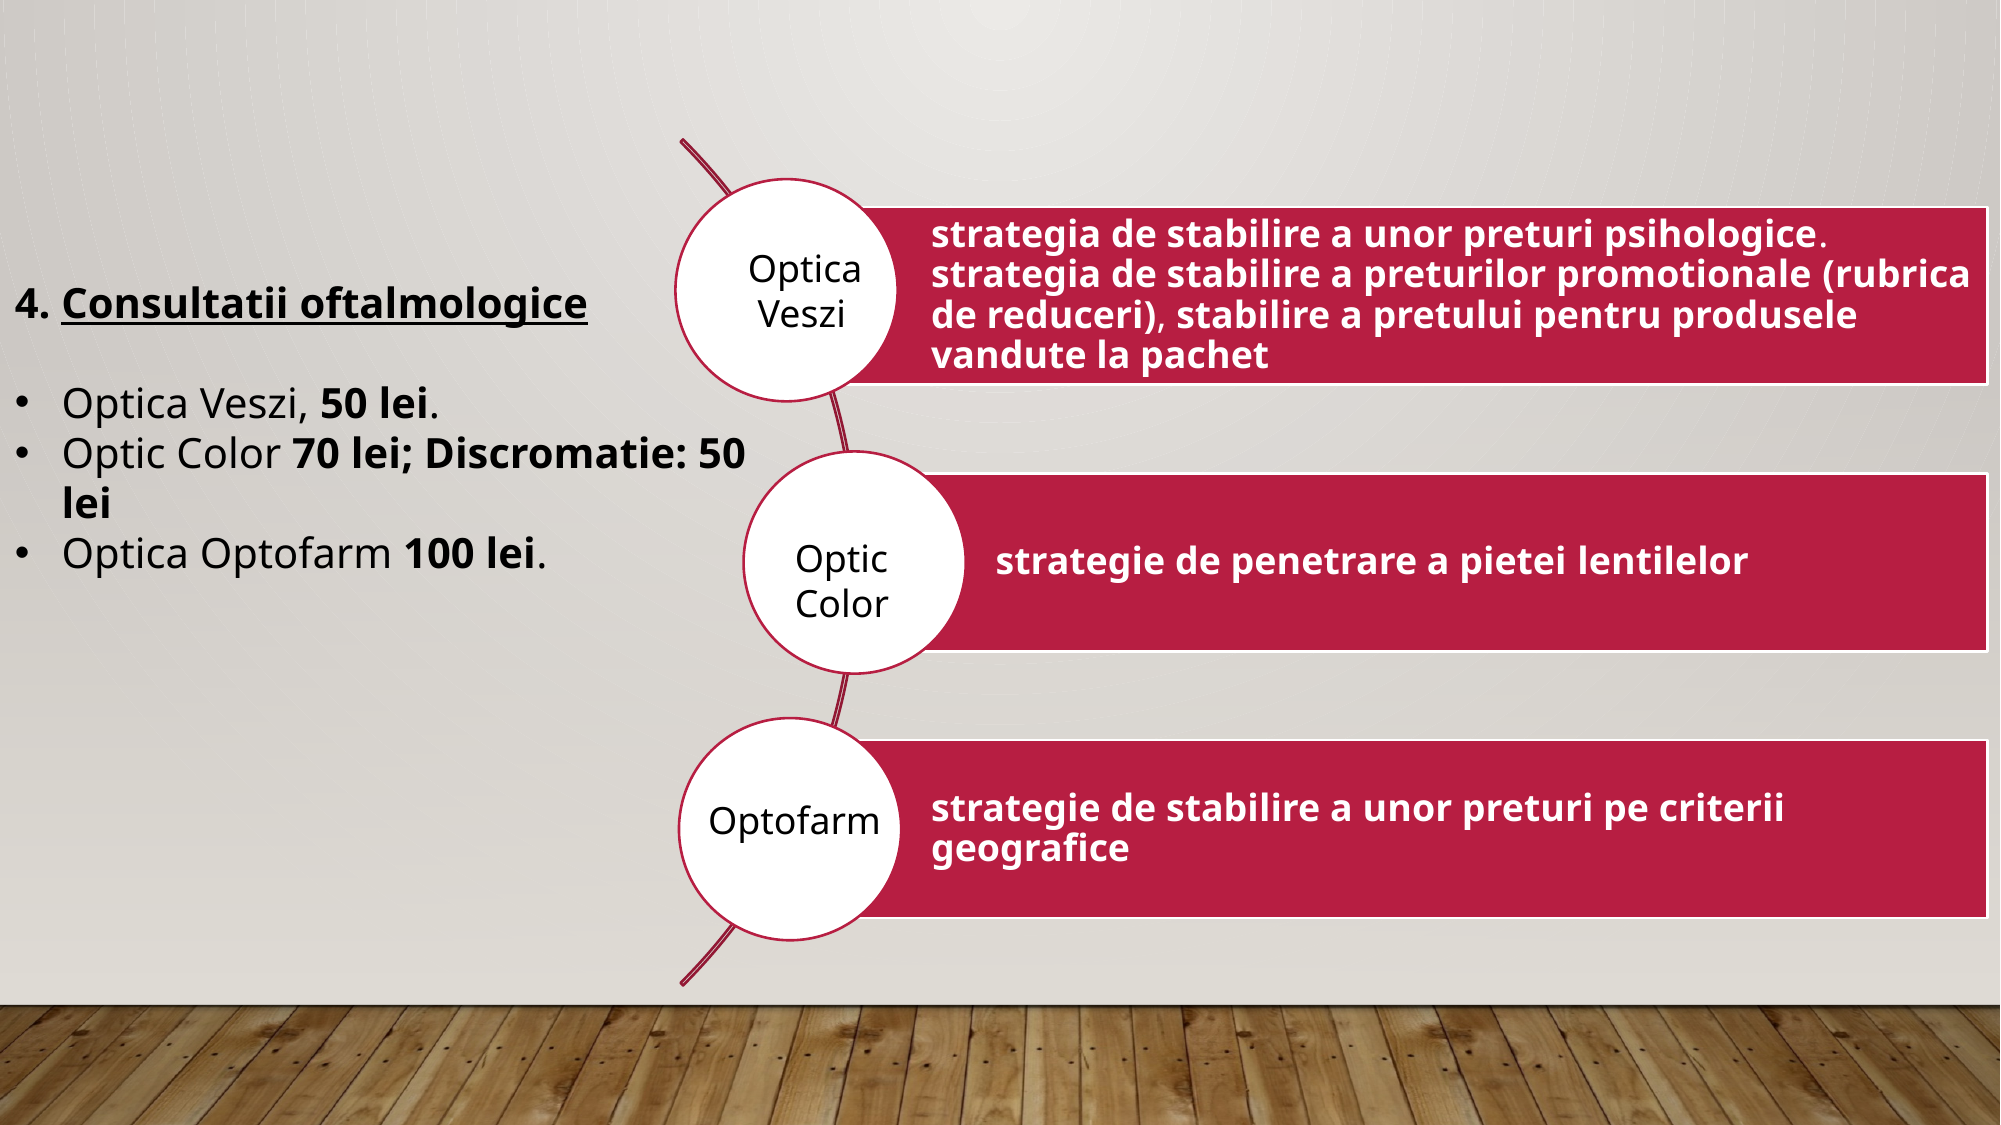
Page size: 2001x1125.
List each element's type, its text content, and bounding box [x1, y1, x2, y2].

text_box 4. Consultatii oftalmologice Optica Veszi, 50 lei. Optic Color 70 lei; Discromatie: 50 lei Optica Optofarm 100 lei. [0, 219, 666, 584]
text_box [666, 117, 2000, 1008]
picture [0, 1005, 2000, 1125]
